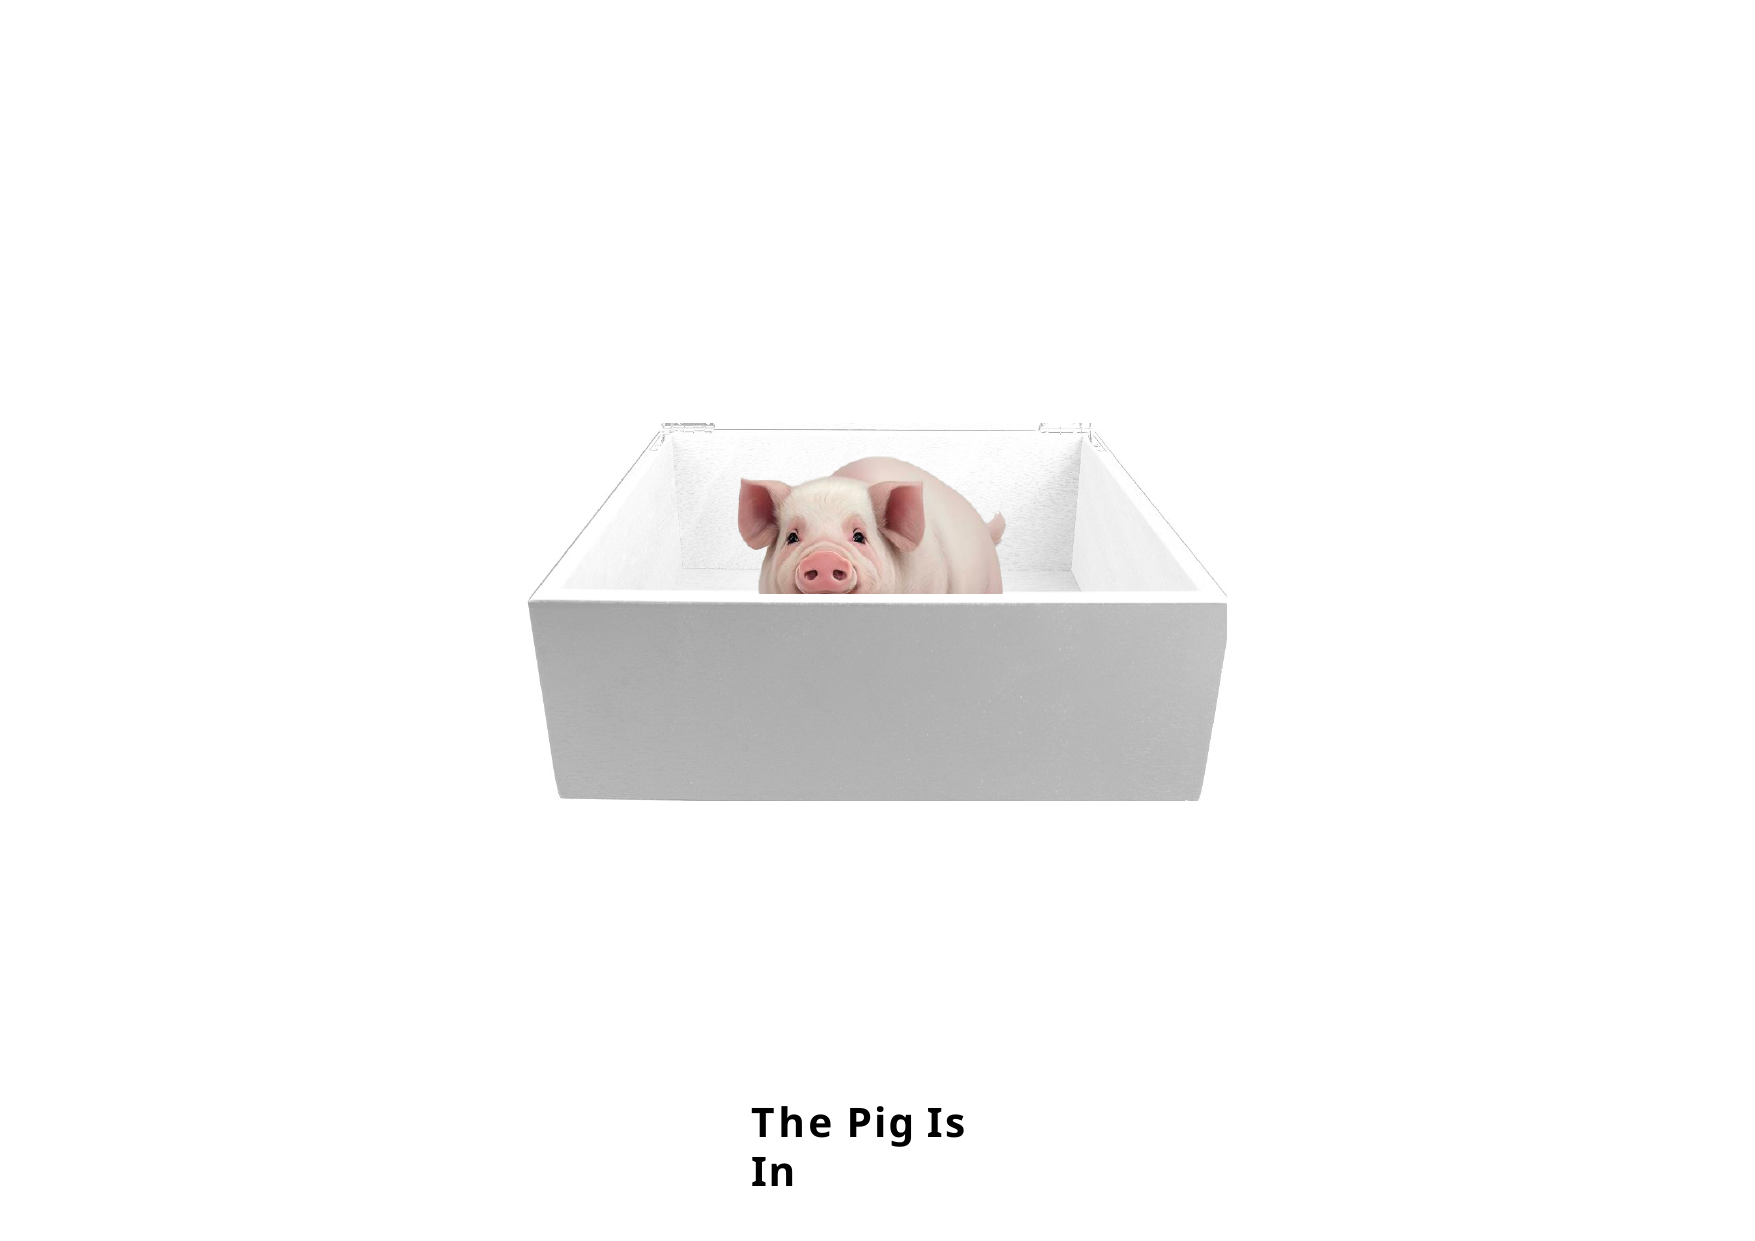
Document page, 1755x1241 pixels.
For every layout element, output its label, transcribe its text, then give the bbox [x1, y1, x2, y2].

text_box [527, 395, 1227, 802]
text_box The Pig Is In [749, 1095, 1005, 1195]
